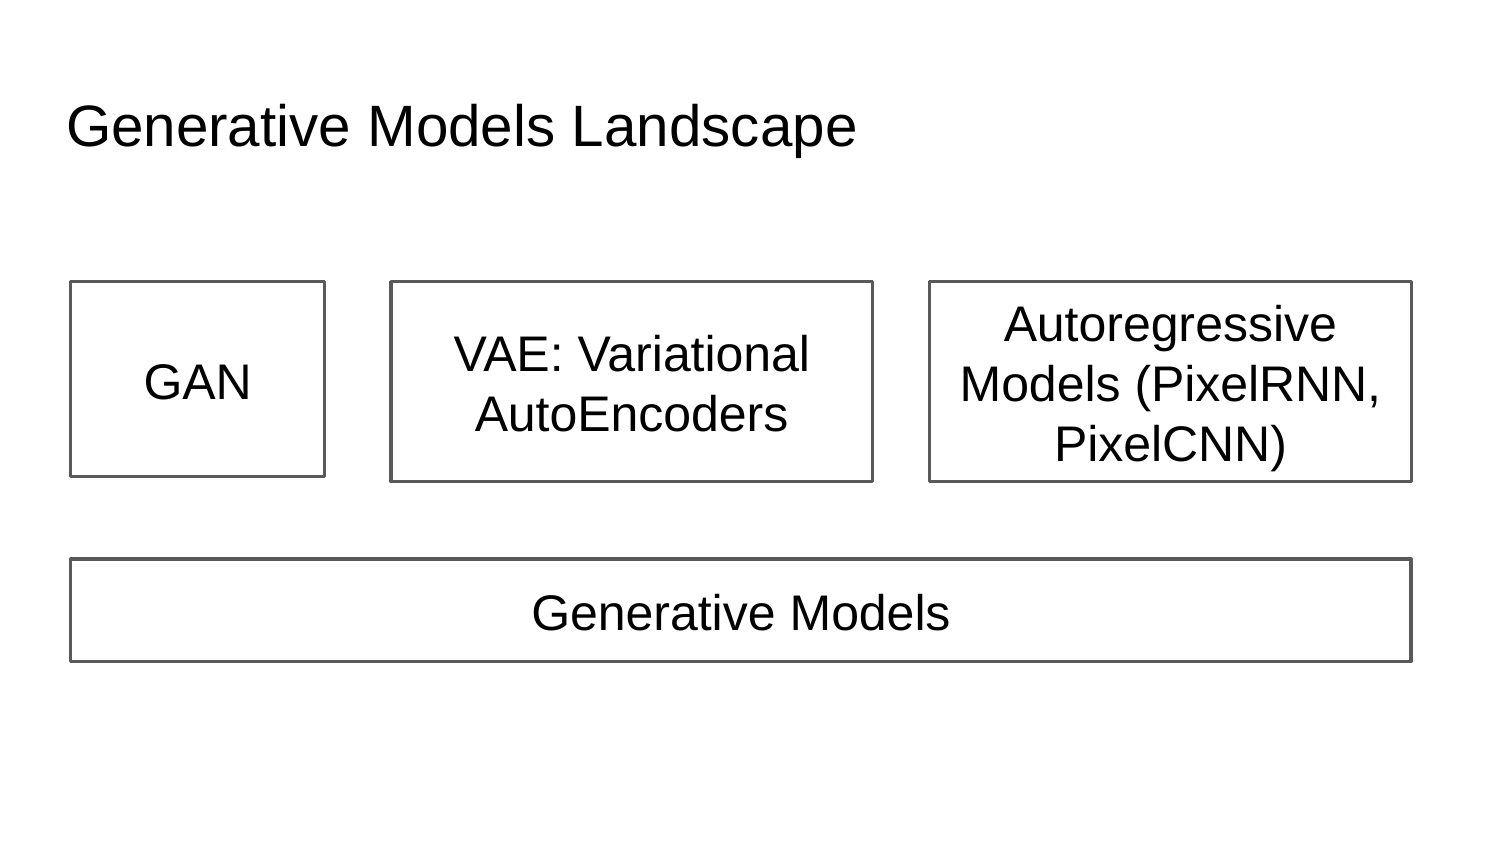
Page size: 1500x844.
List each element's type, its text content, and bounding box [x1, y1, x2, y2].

title Generative Models Landscape [51, 72, 1449, 167]
text_box VAE: Variational AutoEncoders [390, 281, 873, 482]
text_box GAN [70, 281, 325, 477]
text_box Generative Models [70, 559, 1412, 662]
text_box Autoregressive Models (PixelRNN, PixelCNN) [929, 281, 1412, 482]
